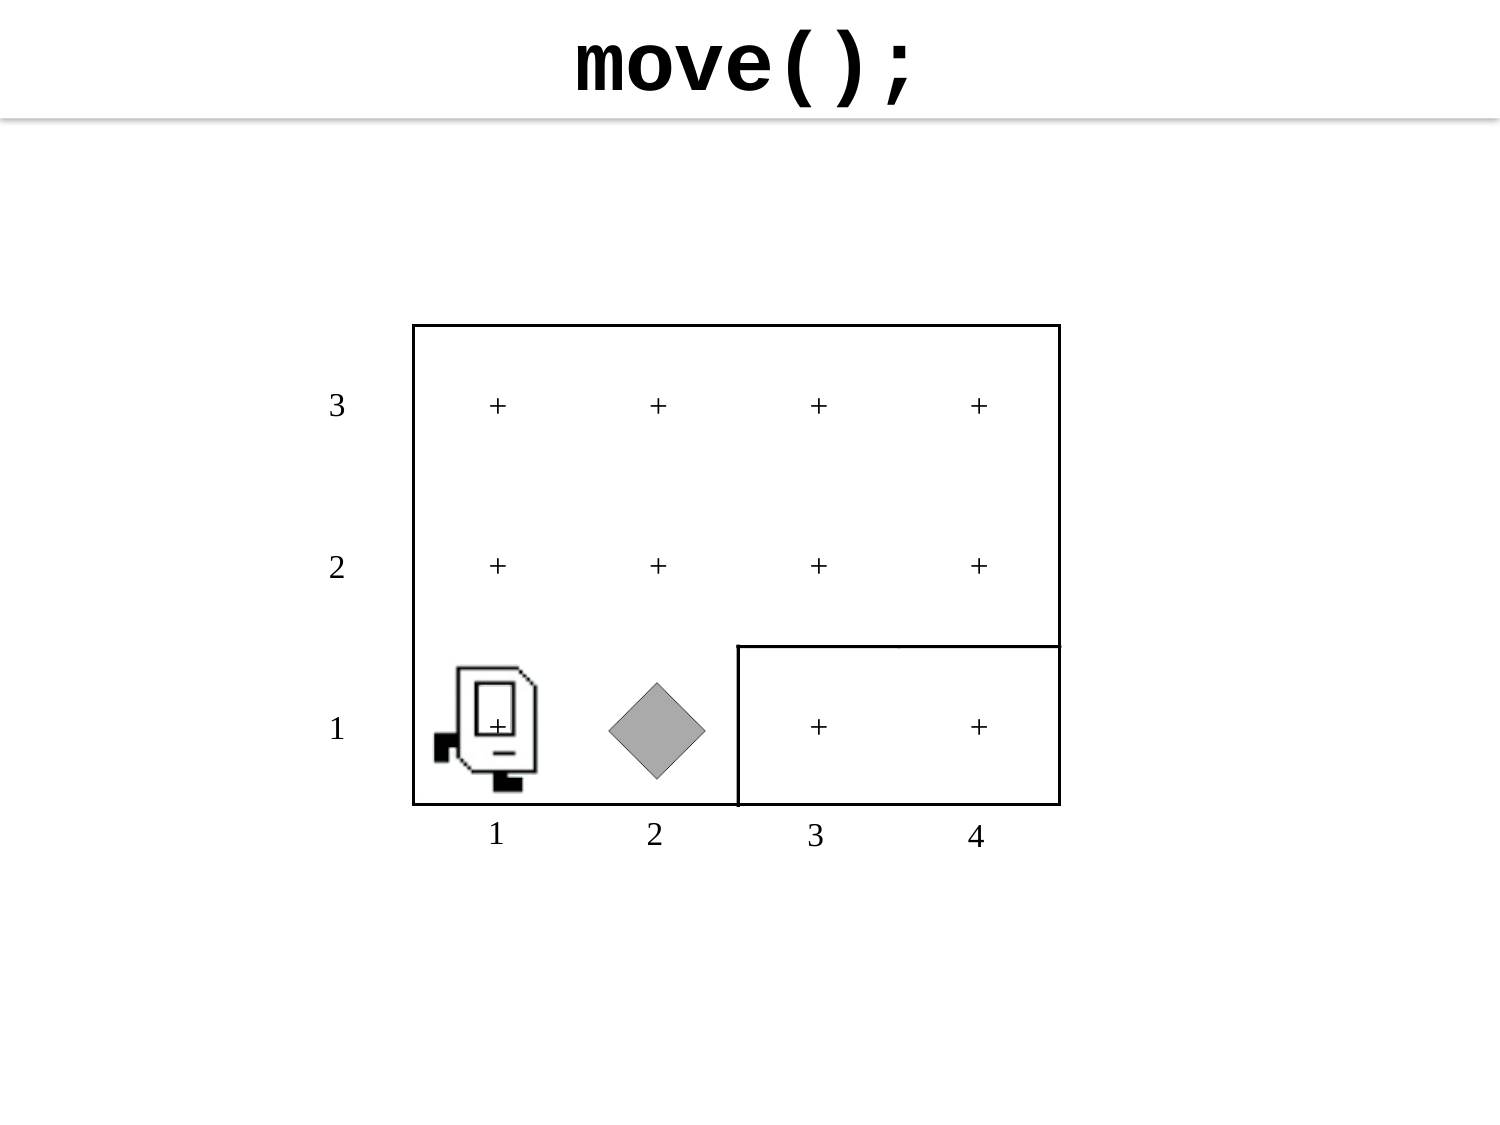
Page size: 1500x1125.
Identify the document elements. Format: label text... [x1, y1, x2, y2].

picture [416, 659, 563, 804]
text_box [309, 375, 1057, 863]
text_box move(); [0, 0, 1500, 122]
text_box [413, 325, 1060, 378]
picture [607, 680, 707, 782]
